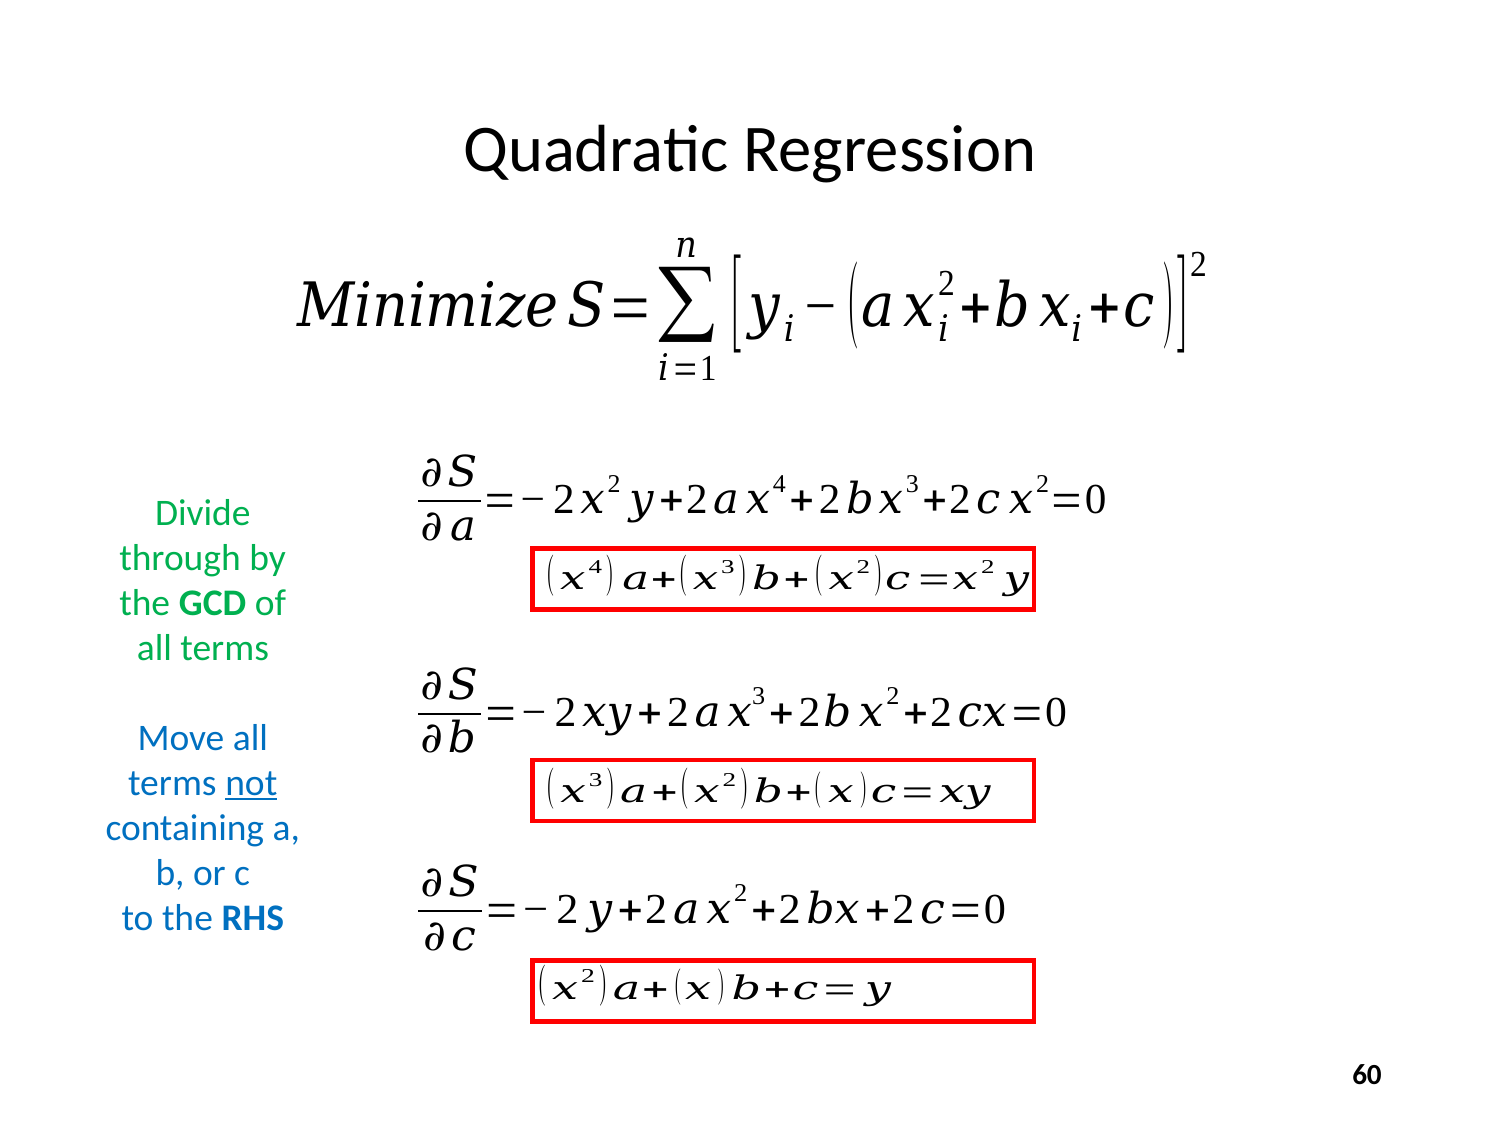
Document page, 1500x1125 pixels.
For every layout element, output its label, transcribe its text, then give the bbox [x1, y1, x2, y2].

text_box [532, 547, 1035, 610]
text_box [532, 759, 1035, 822]
text_box Divide through by the GCD of all terms Move all terms not containing a, b, or c to the RHS [90, 480, 316, 946]
title Quadratic Regression [103, 59, 1397, 241]
slide_number 60 [1059, 1042, 1397, 1103]
text_box [532, 959, 1035, 1022]
